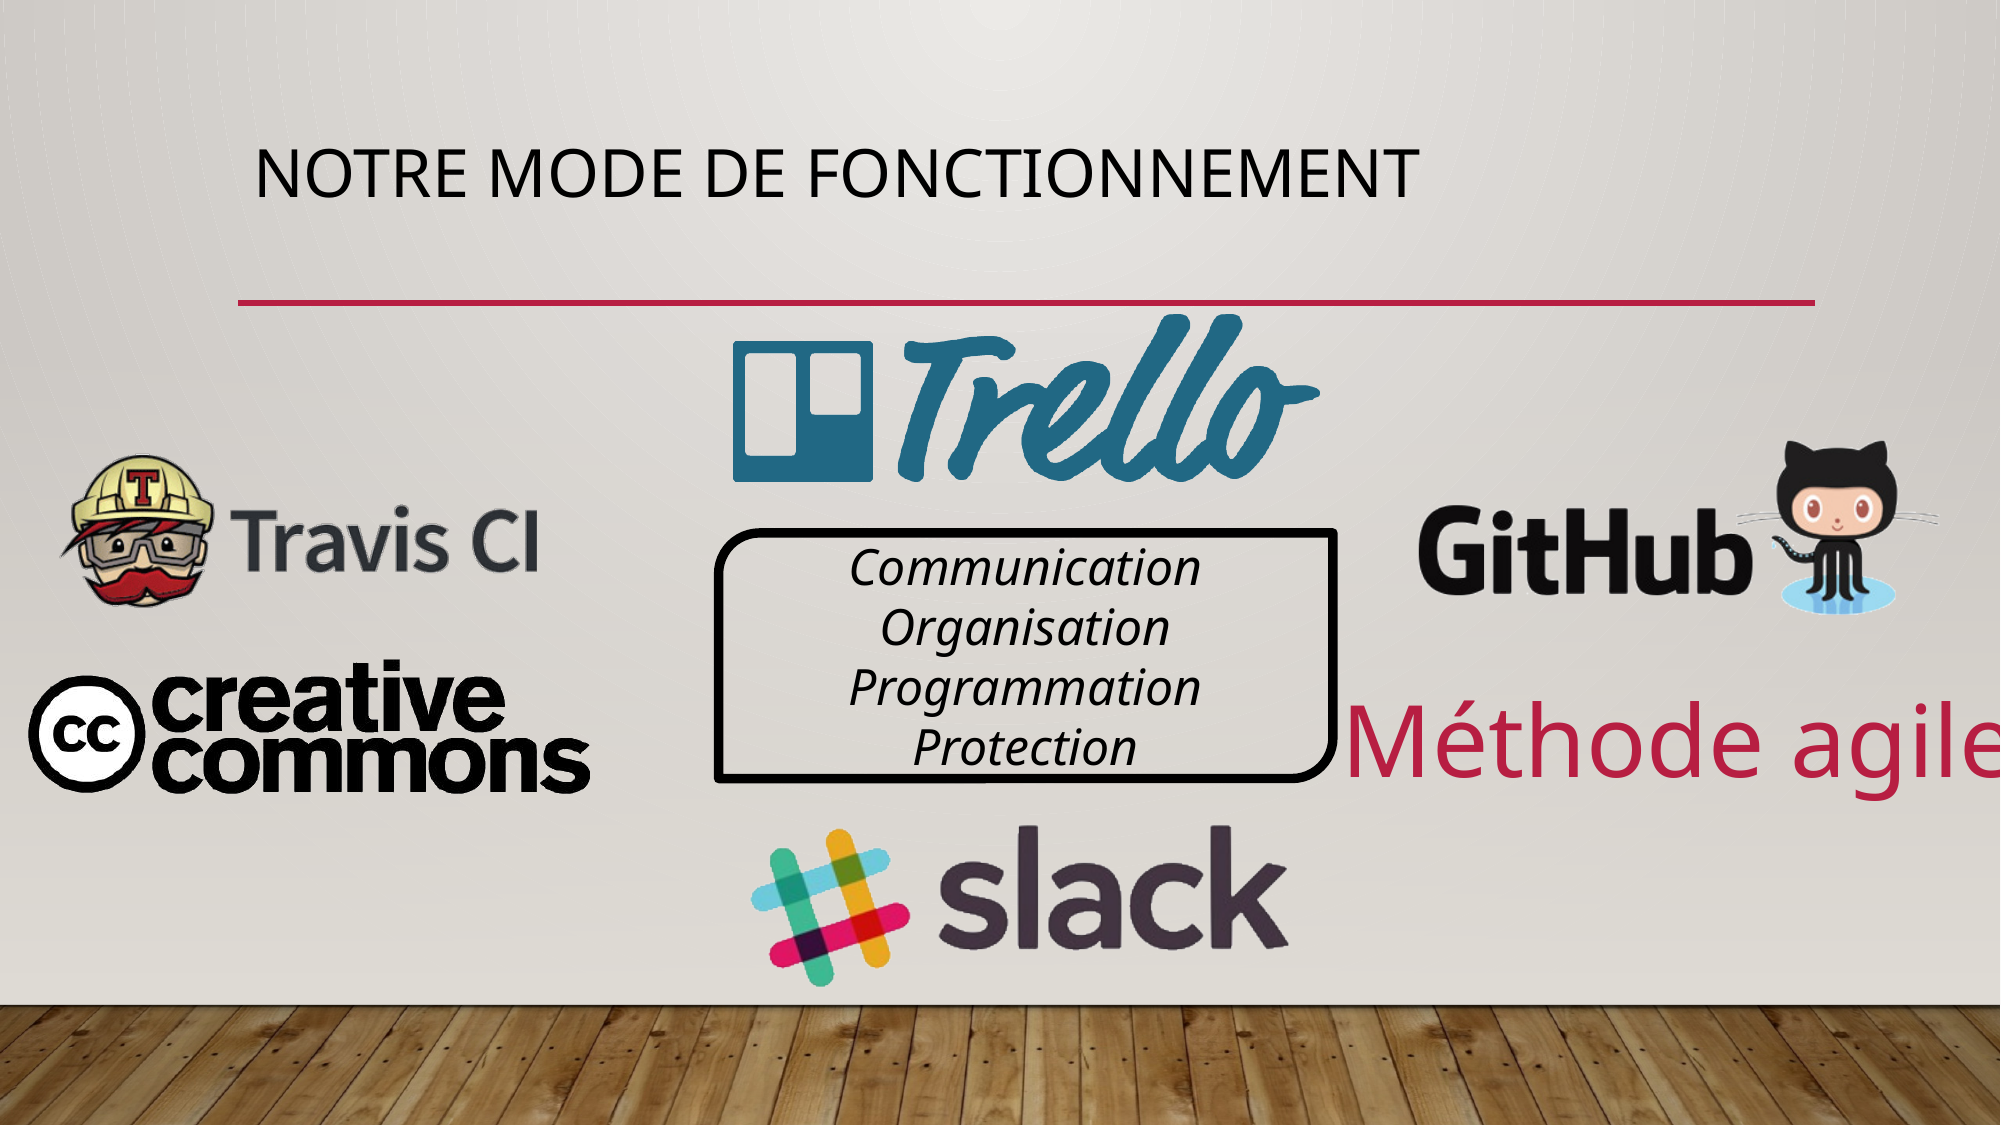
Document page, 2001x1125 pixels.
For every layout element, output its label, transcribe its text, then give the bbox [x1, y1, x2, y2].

picture [718, 299, 1334, 496]
text_box Méthode agile [1326, 670, 2000, 805]
picture [0, 811, 2000, 1125]
title Notre mode de fonctionnement [238, 131, 1814, 305]
picture [1405, 428, 1963, 644]
picture [0, 622, 609, 854]
picture [38, 408, 564, 618]
text_box Communication Organisation Programmation Protection [717, 531, 1335, 780]
